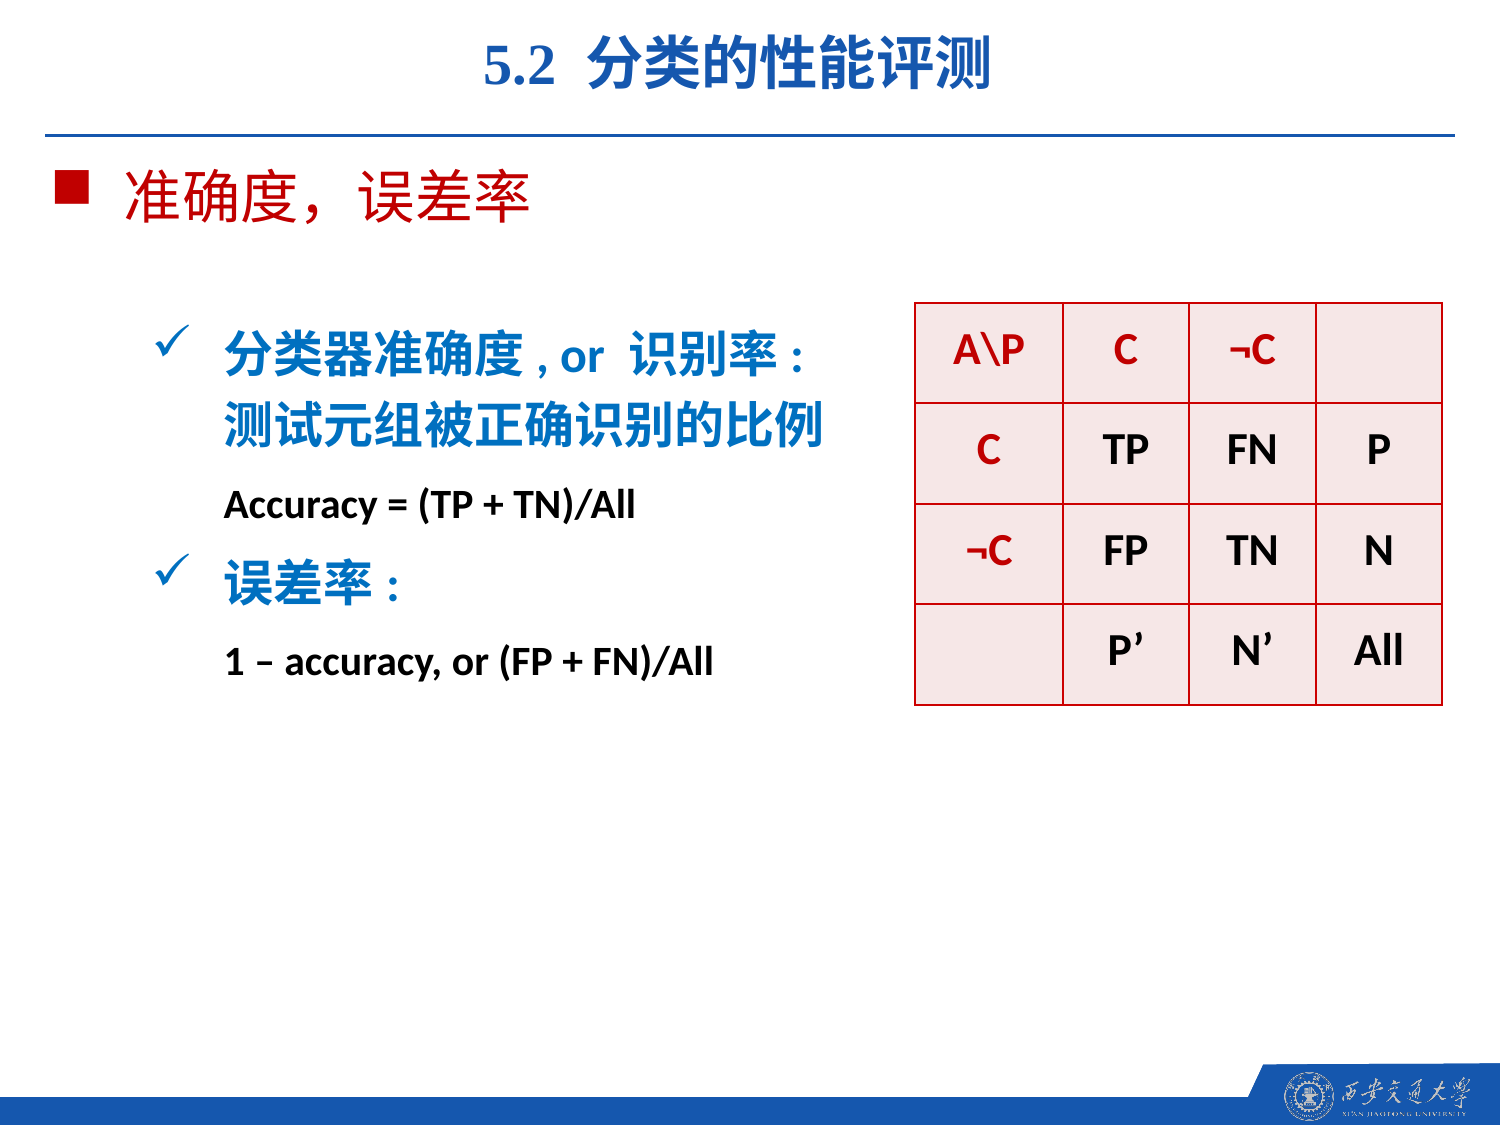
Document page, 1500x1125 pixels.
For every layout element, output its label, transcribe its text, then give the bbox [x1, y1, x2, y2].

table_cell [916, 605, 1062, 704]
table_cell TN [1190, 505, 1315, 603]
text_box 准确度，误差率 [35, 145, 1465, 239]
table_cell N [1317, 505, 1441, 603]
table_cell FN [1190, 404, 1315, 503]
text_box 分类器准确度, or 识别率: 测试元组被正确识别的比例 Accuracy = (TP + TN)/All 误差率: 1 – accuracy, or (FP + FN)/All [76, 302, 861, 691]
table_cell All [1317, 605, 1441, 704]
text_box 5.2 分类的性能评测 [135, 19, 1341, 104]
table_header [1317, 304, 1441, 402]
table_header ¬C [1190, 304, 1315, 402]
table_cell N’ [1190, 605, 1315, 704]
table_header A\P [916, 304, 1062, 402]
table_cell ¬C [916, 505, 1062, 603]
table_cell FP [1064, 505, 1188, 603]
table_cell P’ [1064, 605, 1188, 704]
table_cell P [1317, 404, 1441, 503]
table_cell C [916, 404, 1062, 503]
table_cell TP [1064, 404, 1188, 503]
table_header C [1064, 304, 1188, 402]
